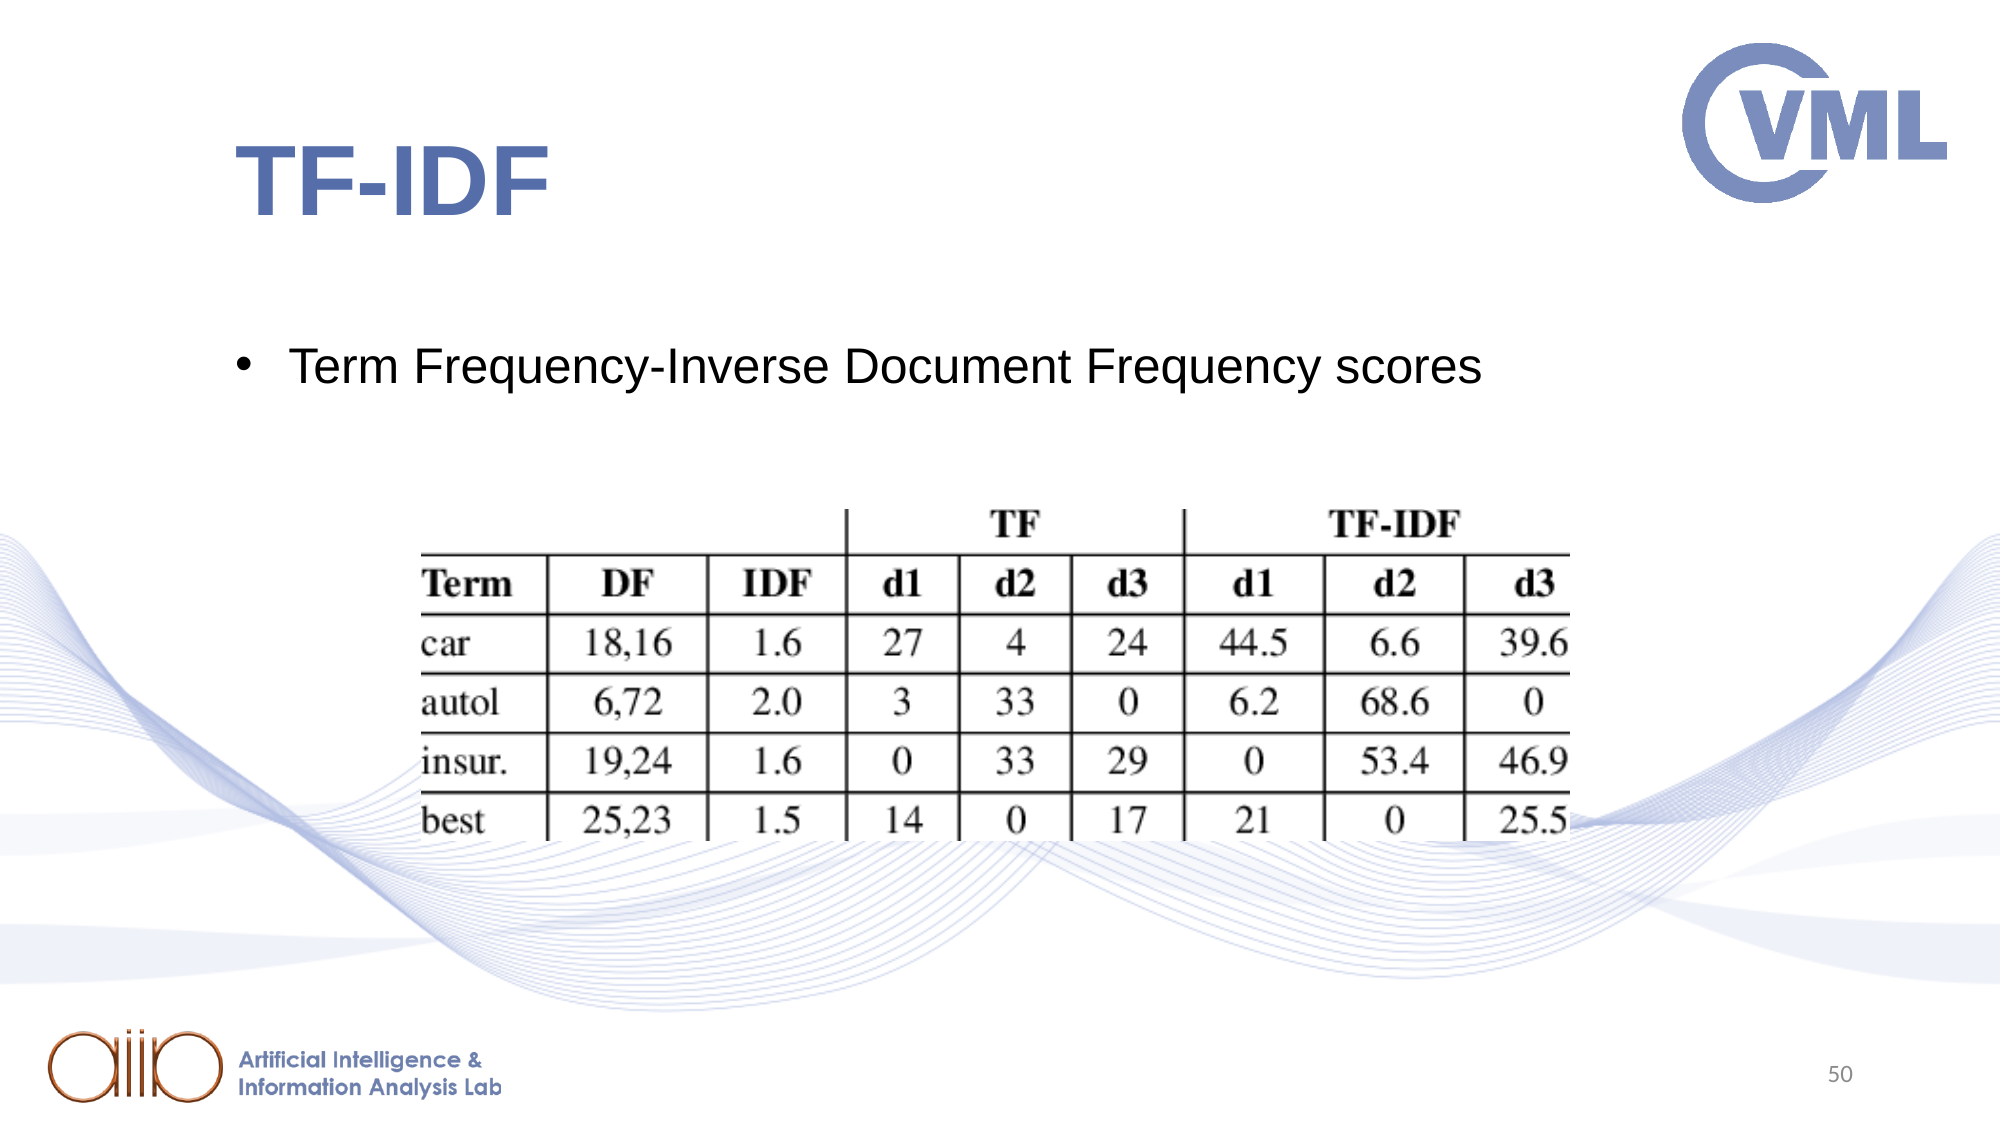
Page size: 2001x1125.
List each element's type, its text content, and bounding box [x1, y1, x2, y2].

slide_number 50 [1401, 1042, 1869, 1103]
picture [1647, 19, 1993, 226]
list Term Frequency-Inverse Document Frequency scores [220, 326, 1863, 1024]
picture [420, 509, 1570, 841]
picture [43, 1023, 501, 1106]
title TF-IDF [220, 66, 1455, 284]
